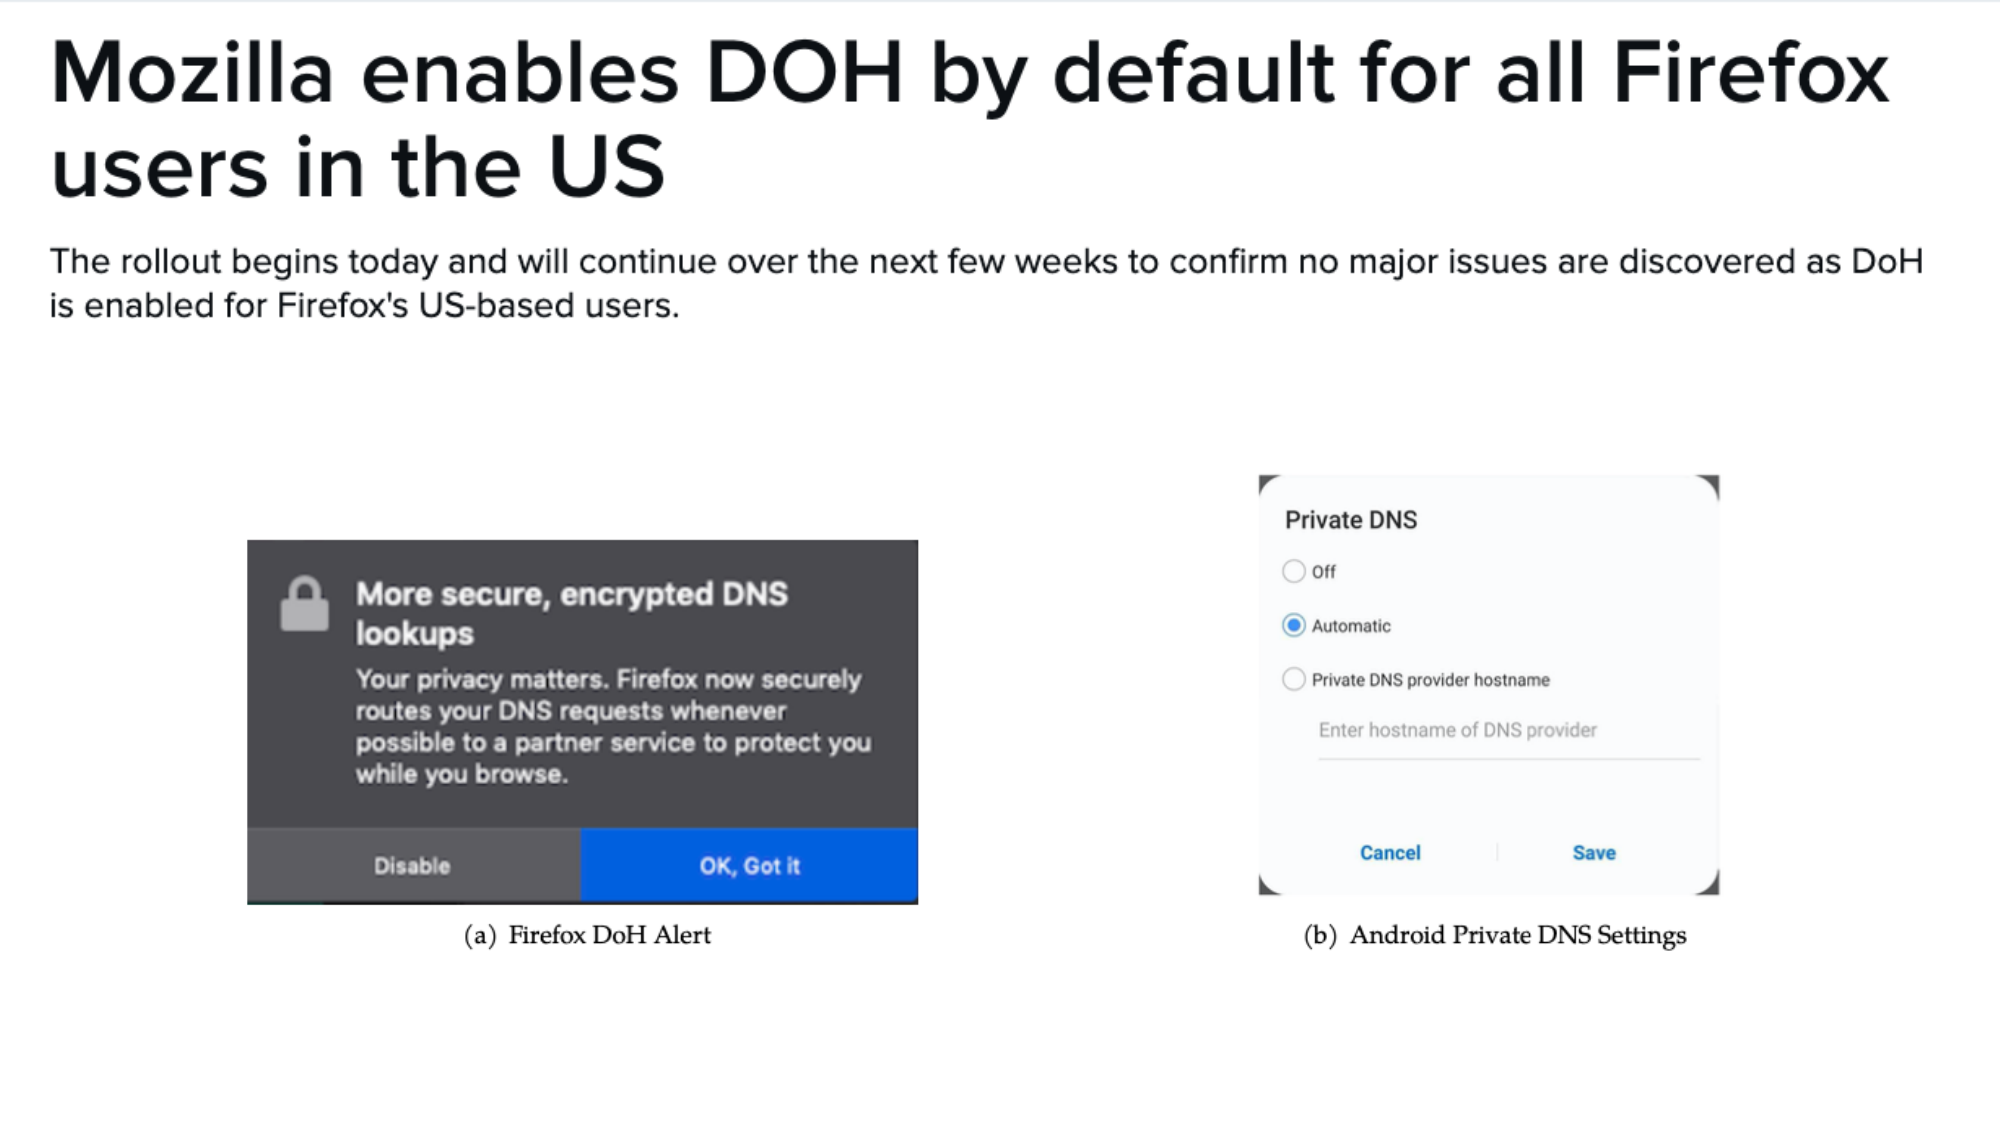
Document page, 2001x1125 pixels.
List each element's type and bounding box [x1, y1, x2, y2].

picture [0, 0, 2000, 368]
picture [187, 391, 1793, 976]
